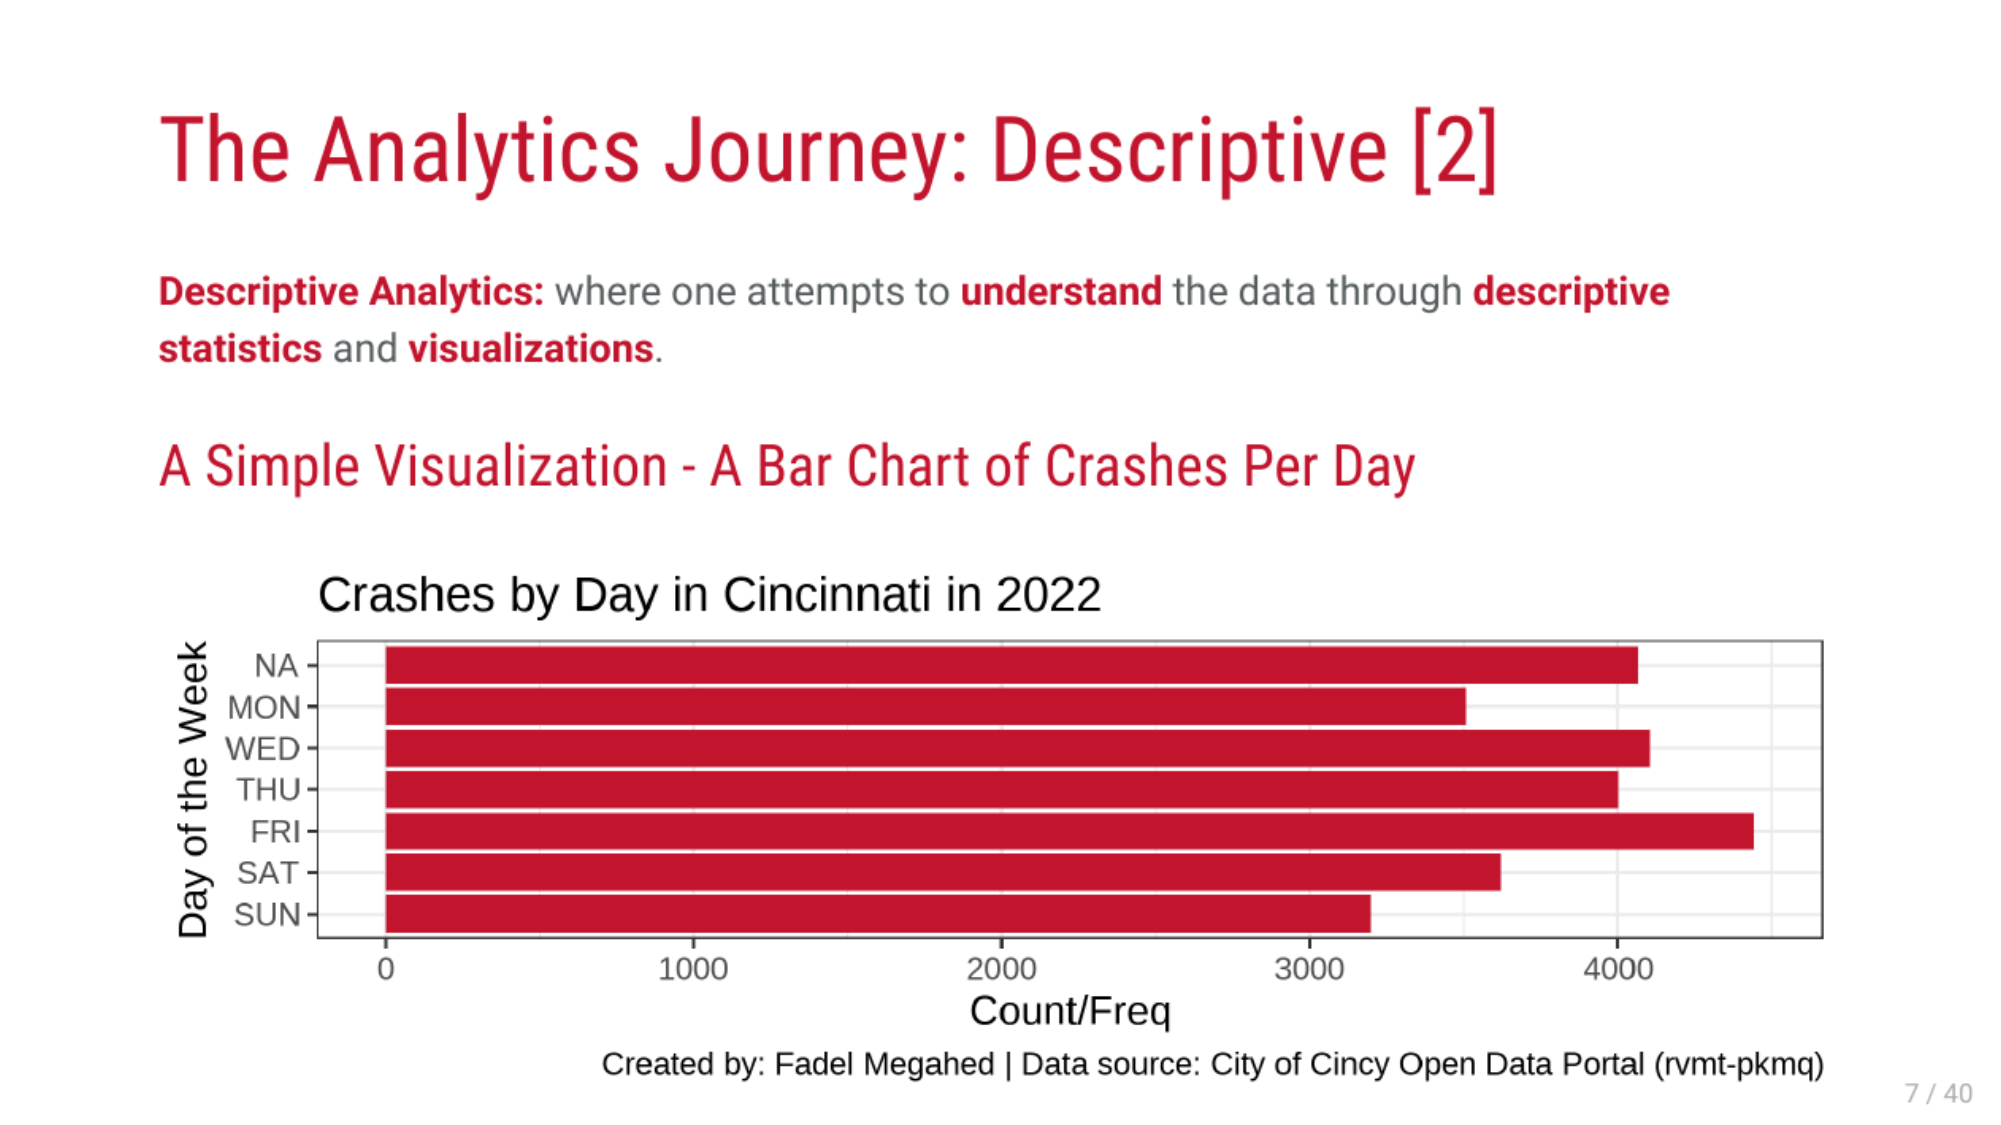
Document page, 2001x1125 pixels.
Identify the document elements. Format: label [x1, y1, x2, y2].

list [0, 0, 2000, 1125]
